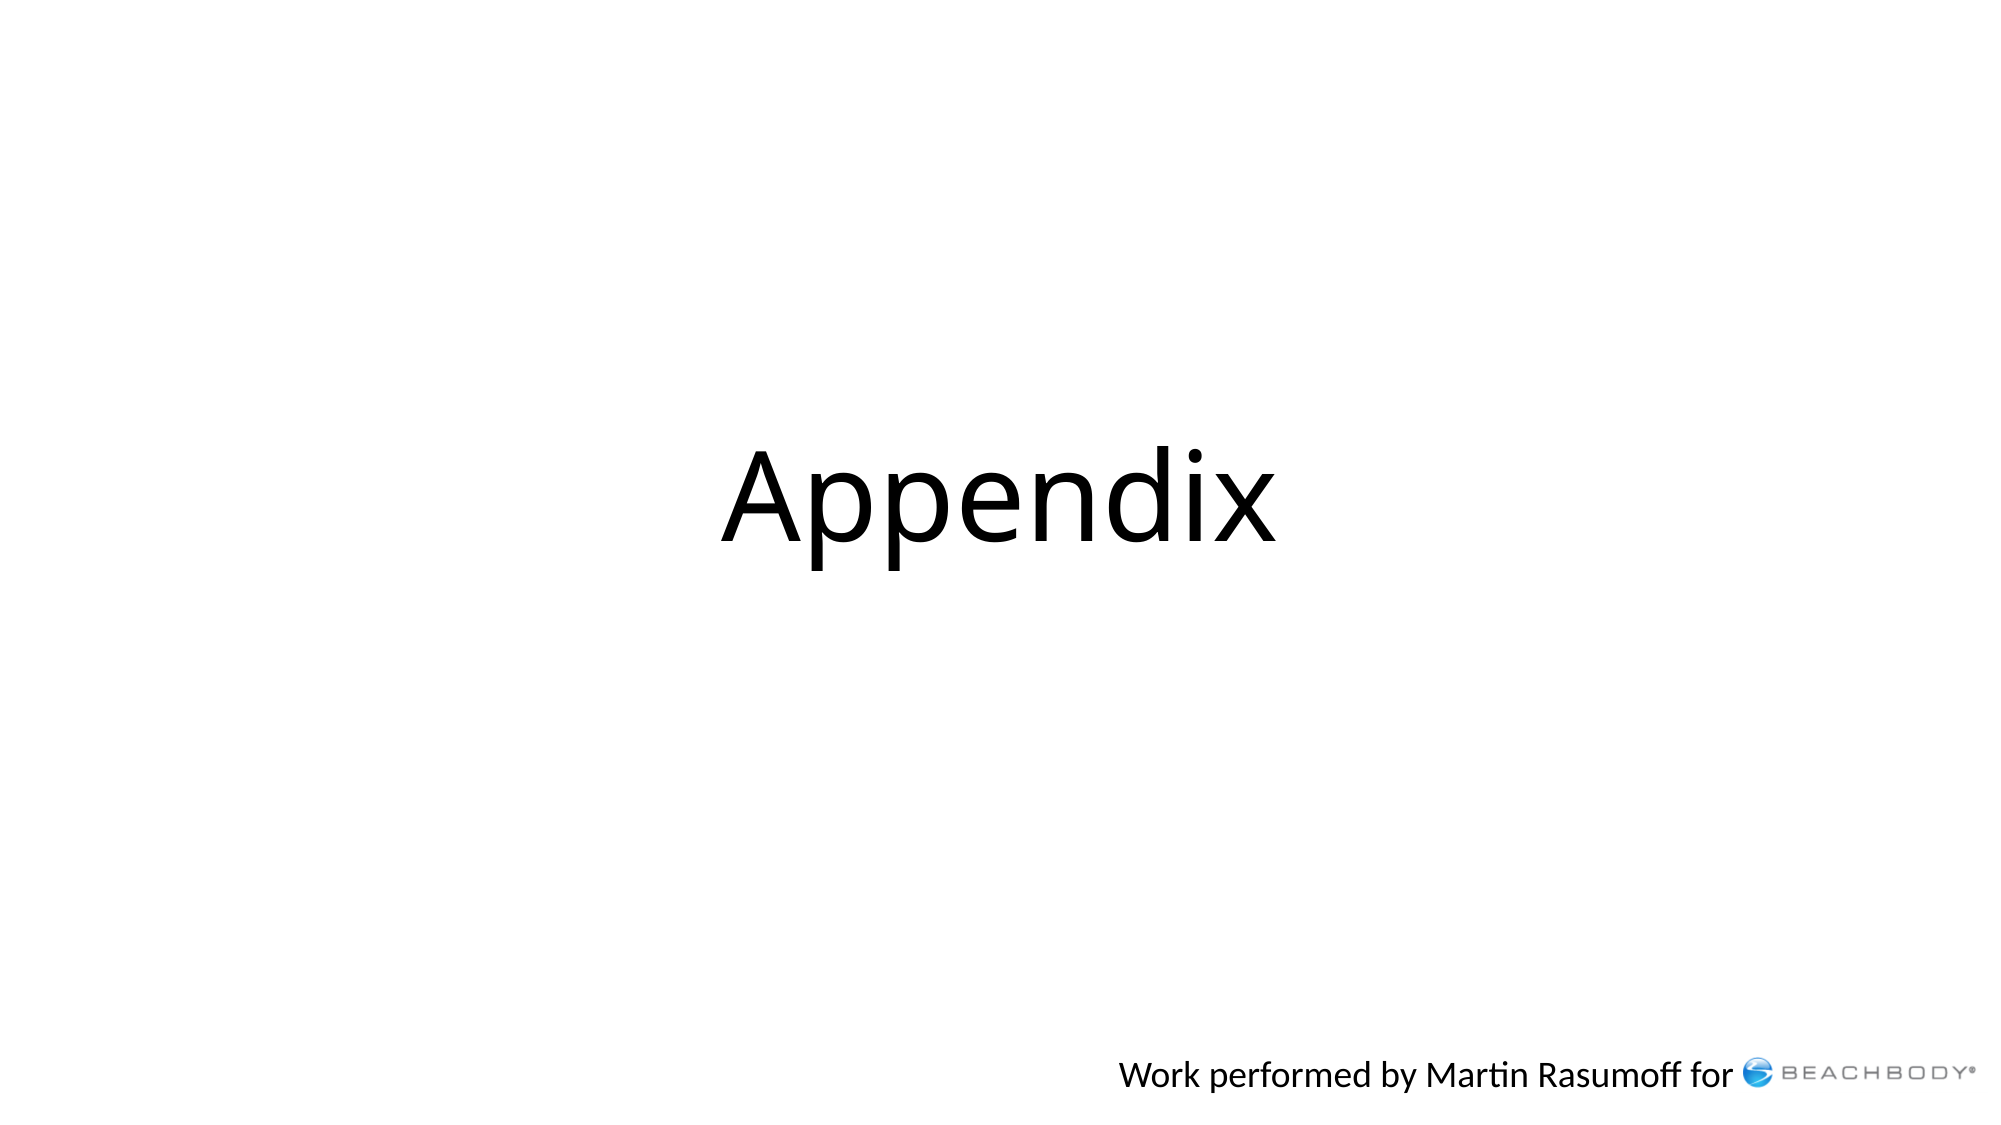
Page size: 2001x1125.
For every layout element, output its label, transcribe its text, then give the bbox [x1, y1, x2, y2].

picture [1735, 1052, 1988, 1093]
title Appendix [249, 184, 1750, 576]
